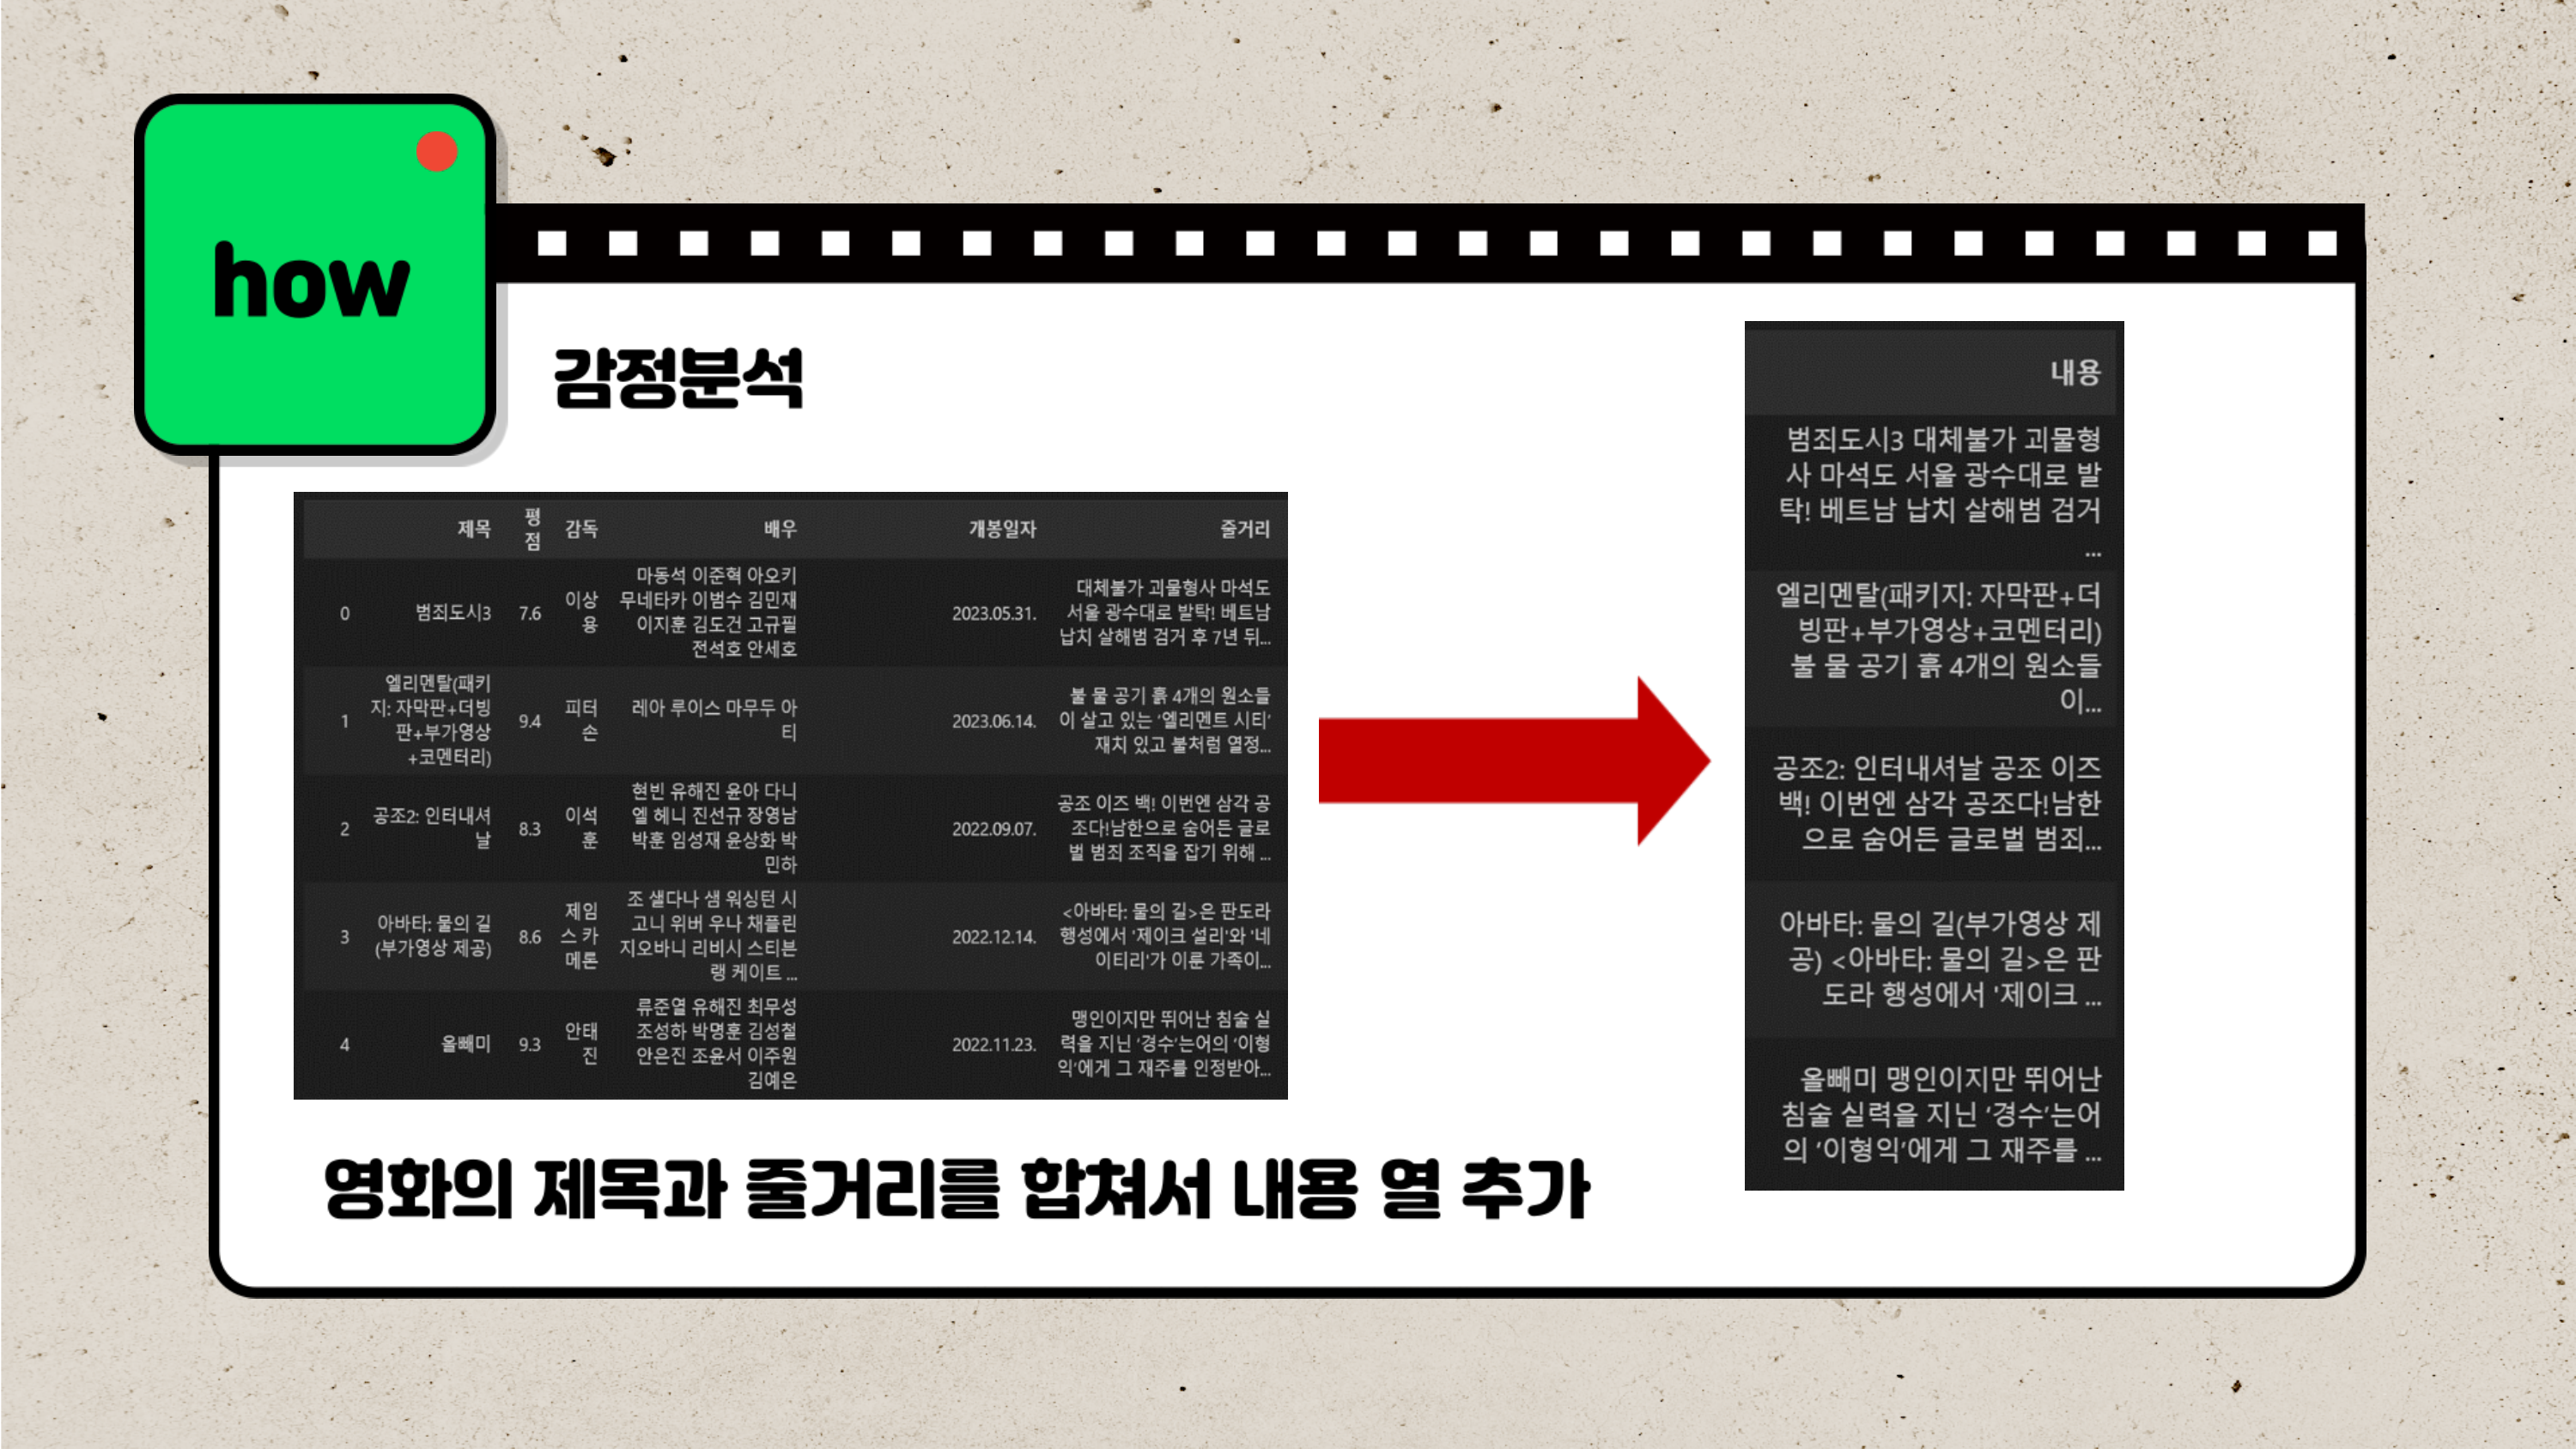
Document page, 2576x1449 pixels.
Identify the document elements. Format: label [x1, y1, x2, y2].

text_box [134, 94, 497, 456]
text_box [1318, 674, 1712, 847]
text_box [209, 293, 2366, 1300]
picture [530, 301, 872, 482]
text_box [293, 492, 1288, 1100]
text_box [501, 203, 2366, 284]
picture [242, 1113, 1683, 1291]
text_box [1744, 321, 2124, 1191]
text_box [0, 0, 2576, 1449]
